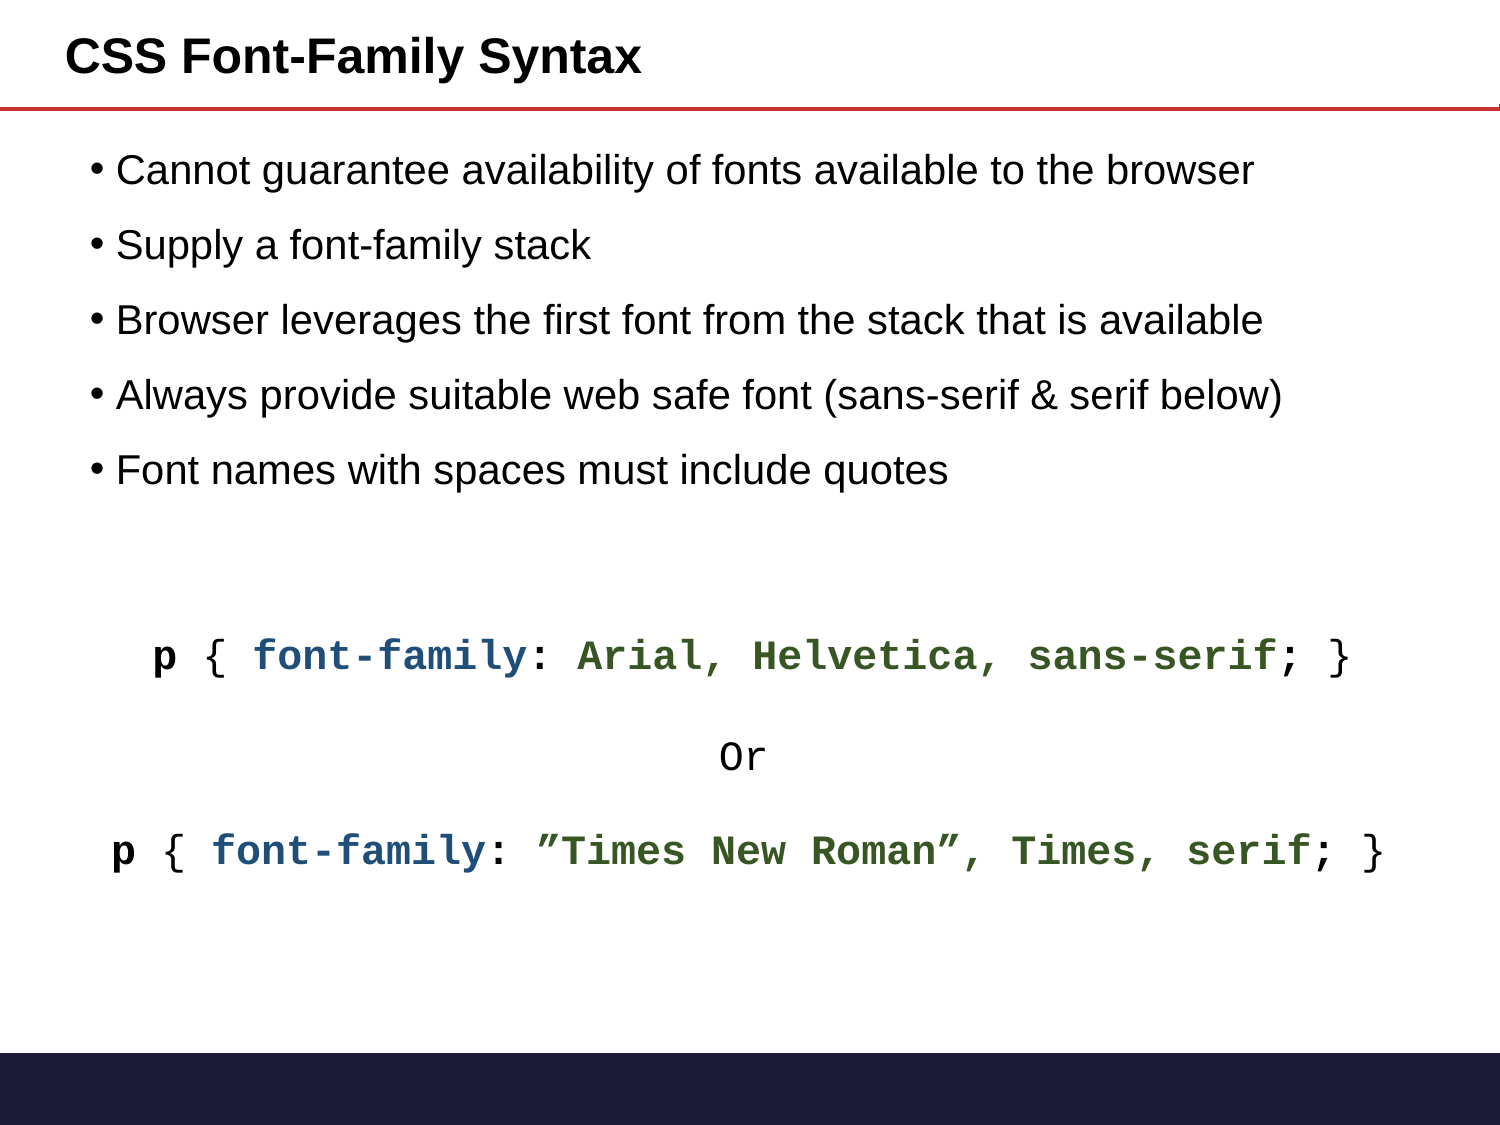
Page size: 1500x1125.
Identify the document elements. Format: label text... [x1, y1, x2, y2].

text_box CSS Font-Family Syntax [50, 16, 888, 91]
text_box [0, 0, 1500, 108]
text_box Cannot guarantee availability of fonts available to the browser Supply a font-family stack Browser leverages the first font from the stack that is available Always provide suitable web safe font (sans-serif & serif below) Font names with spaces must include quotes p { font-family: Arial, Helvetica, sans-serif; } Or p { font-family: ”Times New Roman”, Times, serif; } [75, 135, 1413, 988]
